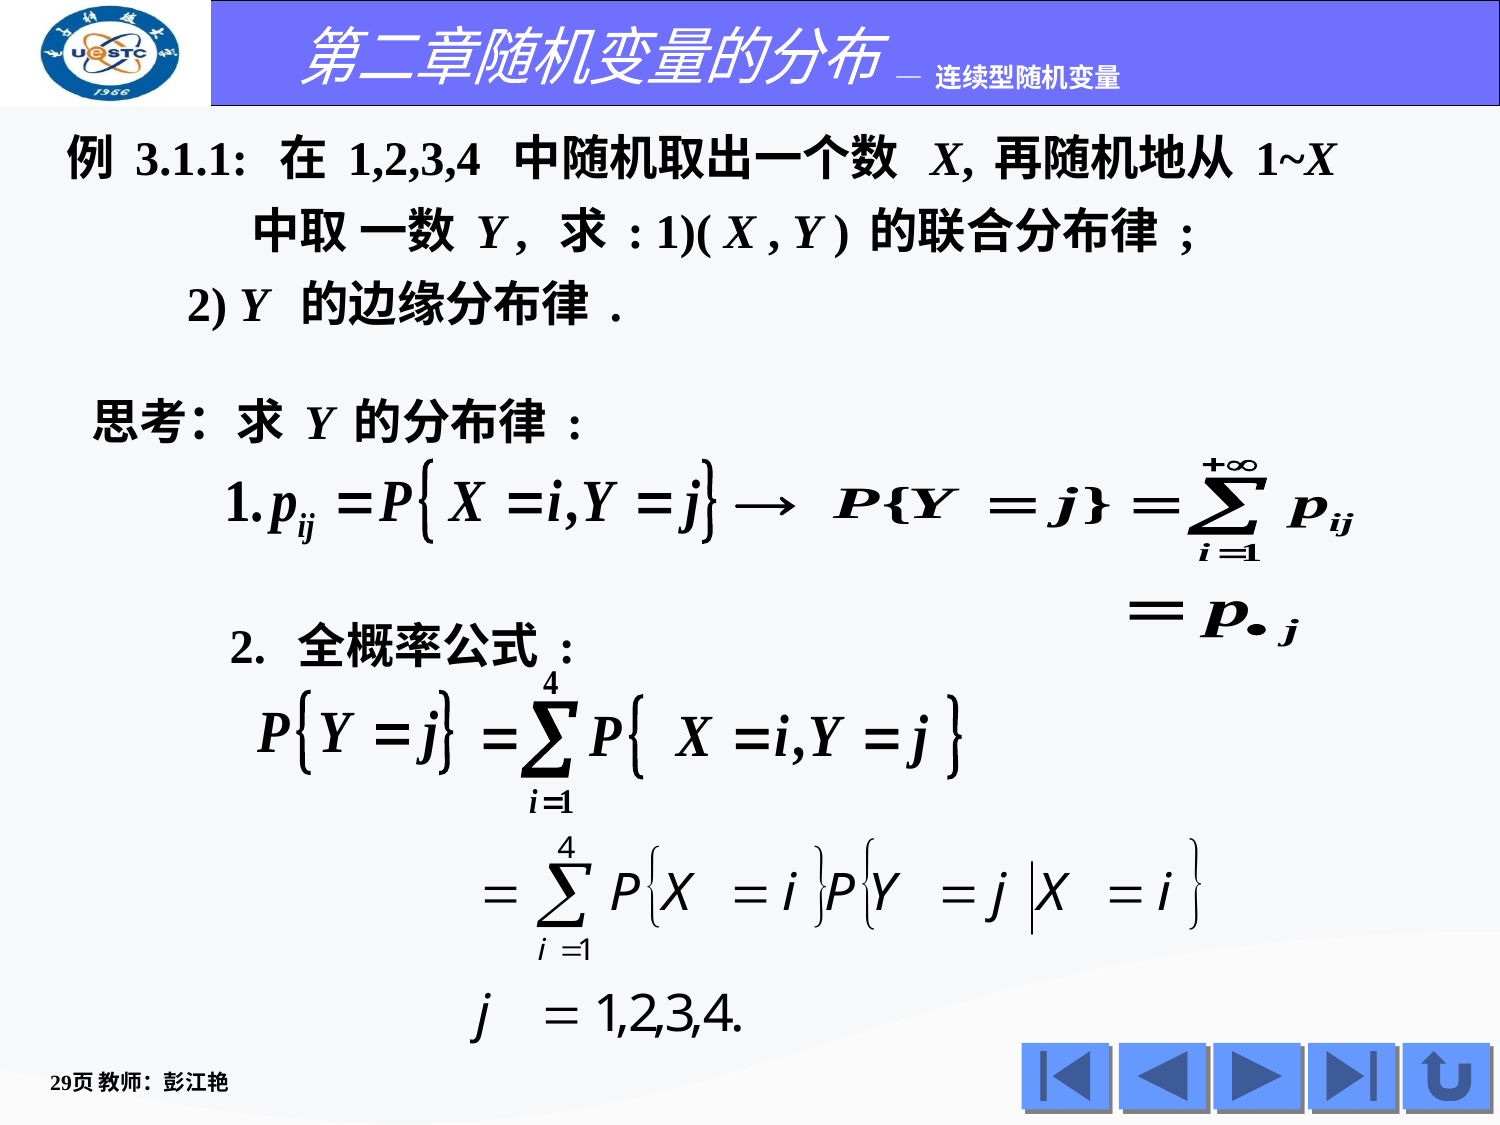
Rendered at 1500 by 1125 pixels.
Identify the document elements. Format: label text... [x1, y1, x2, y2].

text_box 例3.1.1: 在1,2,3,4 中随机取出一个数 X,再随机地从1~X 中取 一数Y , 求: 1)( X , Y )的联合分布律; 2) Y 的边缘分布律. [52, 137, 1500, 371]
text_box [219, 455, 719, 557]
picture [0, 0, 211, 106]
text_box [724, 444, 1379, 572]
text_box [470, 656, 982, 827]
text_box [470, 822, 1211, 1048]
text_box 思考：求Y的分布律: [76, 373, 668, 489]
text_box 2. 全概率公式: [214, 597, 632, 713]
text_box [246, 686, 465, 788]
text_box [1107, 573, 1316, 658]
